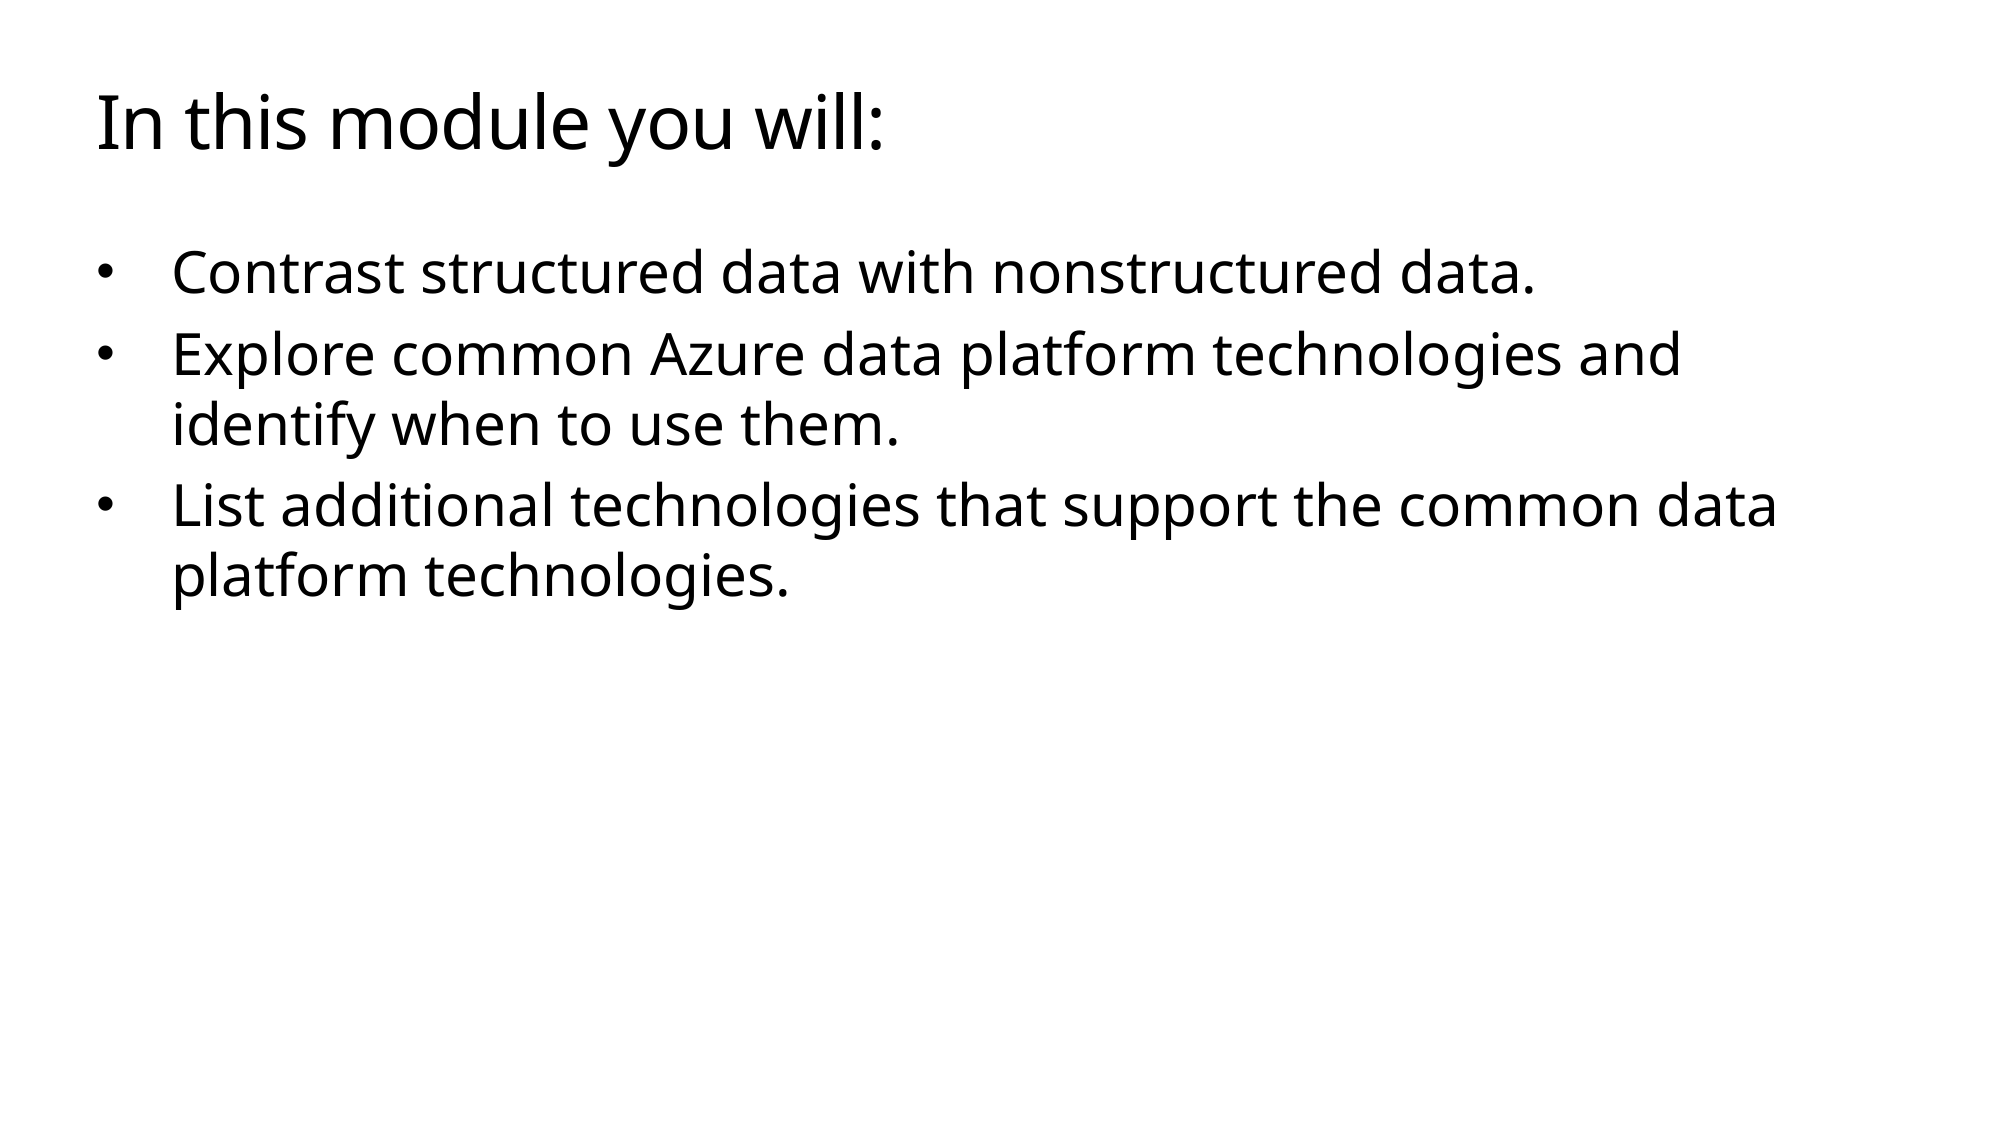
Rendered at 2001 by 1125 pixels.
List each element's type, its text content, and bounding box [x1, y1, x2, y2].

list Contrast structured data with nonstructured data. Explore common Azure data platform technologies and identify when to use them. List additional technologies that support the common data platform technologies. [96, 235, 1904, 632]
title In this module you will: [96, 75, 1904, 166]
